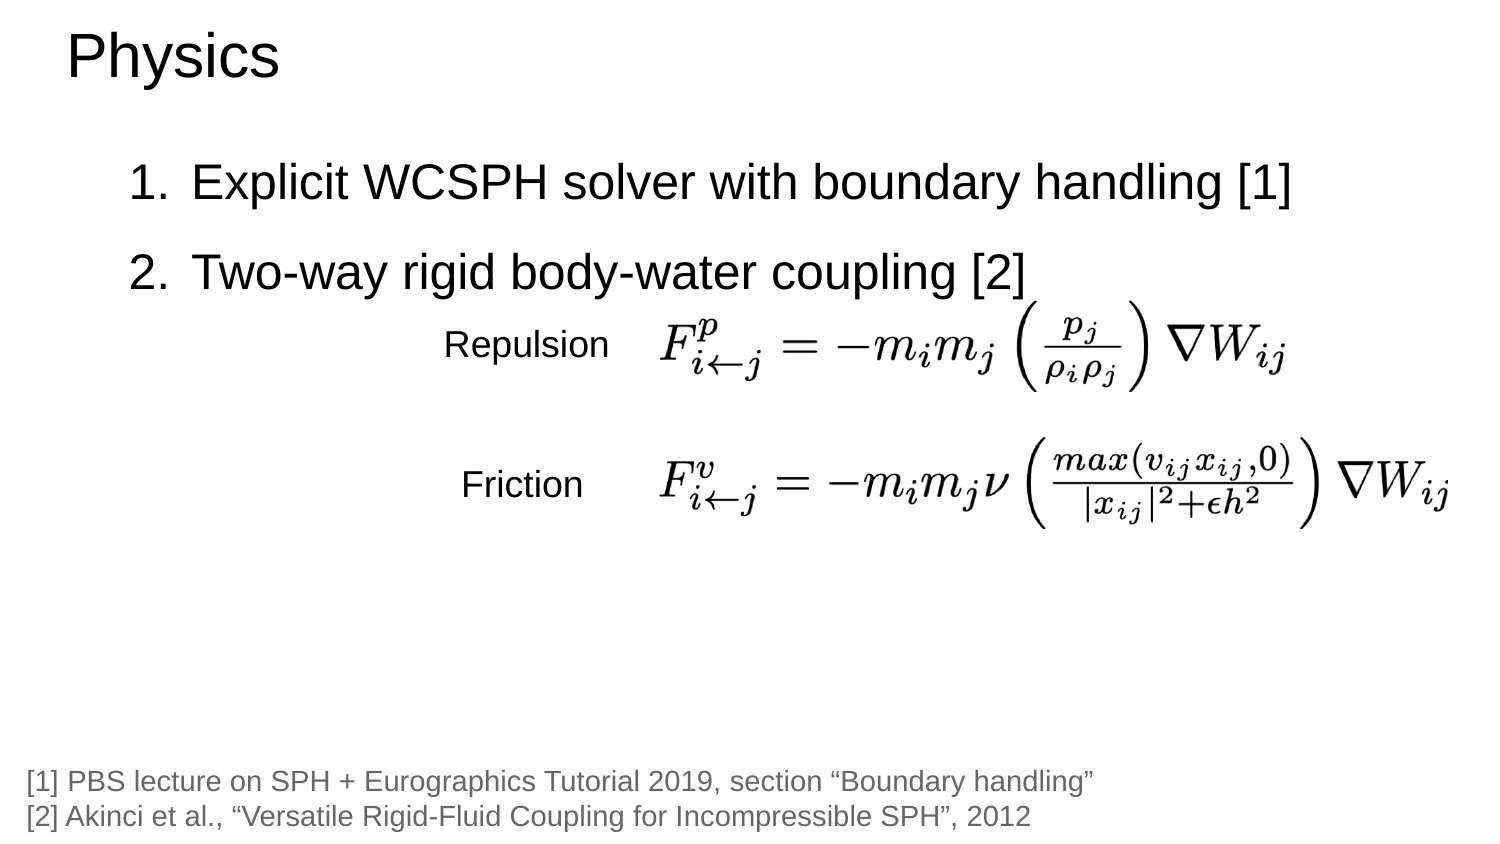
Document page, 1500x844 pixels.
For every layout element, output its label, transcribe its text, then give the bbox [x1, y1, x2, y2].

picture [658, 297, 1286, 393]
text_box [1] PBS lecture on SPH + Eurographics Tutorial 2019, section “Boundary handling” [2] Akinci et al., “Versatile Rigid-Fluid Coupling for Incompressible SPH”, 2012 [11, 747, 1489, 844]
text_box Repulsion [428, 305, 653, 380]
text_box Friction [446, 444, 653, 519]
subtitle Explicit WCSPH solver with boundary handling [1] Two-way rigid body-water coupling [2] [100, 104, 1500, 736]
title Physics [51, 8, 1449, 105]
picture [658, 434, 1449, 530]
